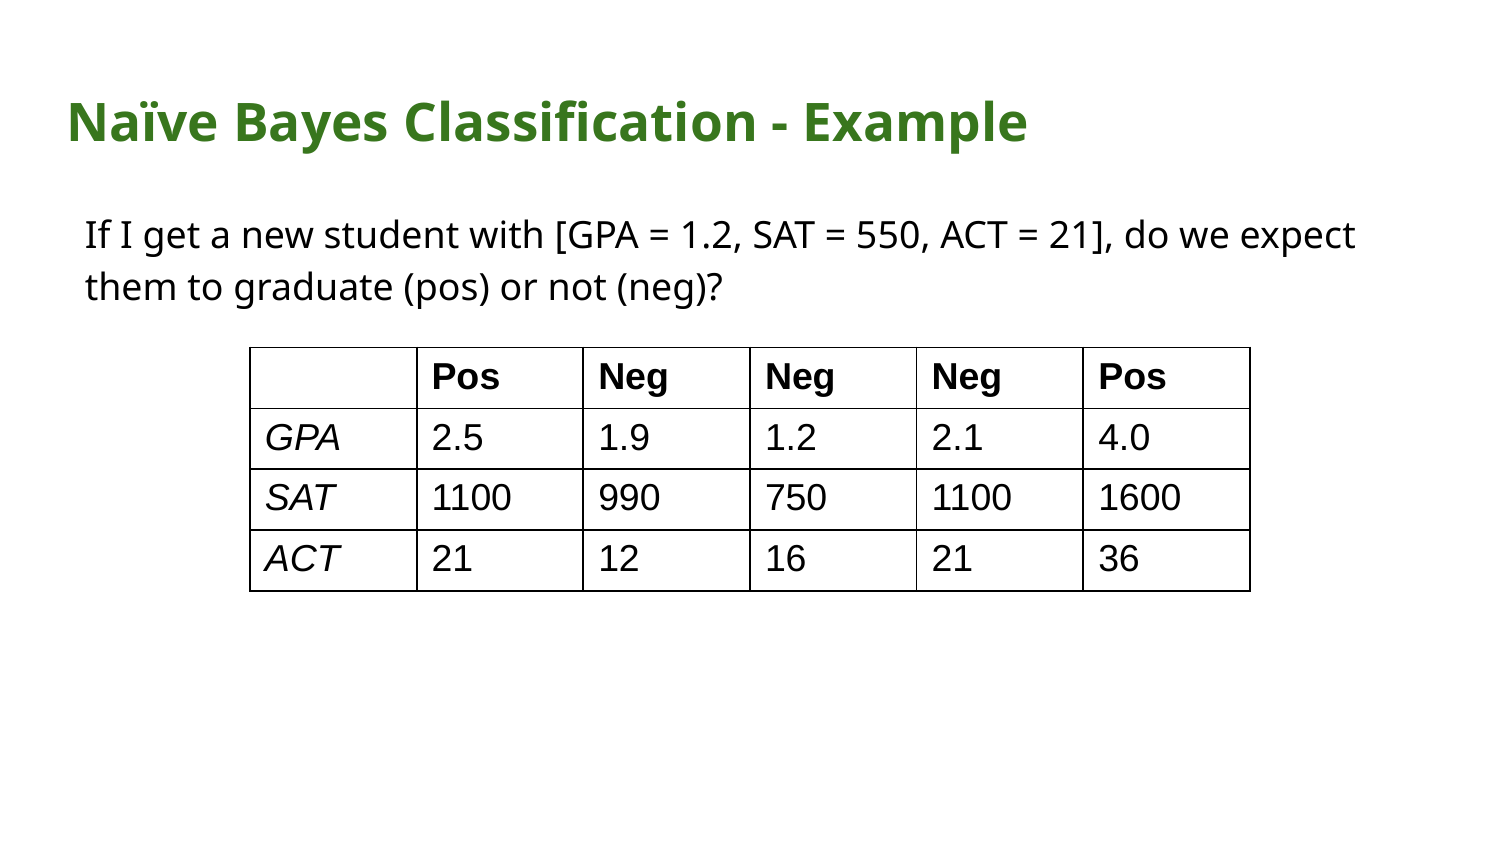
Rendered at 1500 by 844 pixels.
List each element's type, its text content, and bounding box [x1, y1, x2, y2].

table_cell 21 [418, 531, 582, 590]
list If I get a new student with [GPA = 1.2, SAT = 550, ACT = 21], do we expect them to graduate (pos) or not (neg)? [51, 189, 1449, 750]
table_header Neg [584, 348, 749, 408]
table_cell 4.0 [1084, 409, 1249, 468]
table_header [251, 348, 416, 408]
table_header Pos [1084, 348, 1249, 408]
table_cell SAT [251, 470, 416, 529]
table_cell 1.9 [584, 409, 749, 468]
table_cell GPA [251, 409, 416, 468]
title Naïve Bayes Classification - Example [51, 72, 1449, 167]
table_cell 12 [584, 531, 749, 590]
table_cell 1100 [418, 470, 582, 529]
table_cell 36 [1084, 531, 1249, 590]
table_header Pos [418, 348, 582, 408]
table_cell 2.1 [917, 409, 1082, 468]
table_cell 750 [751, 470, 916, 529]
table_cell 21 [917, 531, 1082, 590]
table_cell 1600 [1084, 470, 1249, 529]
table_cell 1.2 [751, 409, 916, 468]
table_cell ACT [251, 531, 416, 590]
table_header Neg [917, 348, 1082, 408]
table_cell 2.5 [418, 409, 582, 468]
table_cell 990 [584, 470, 749, 529]
table_cell 16 [751, 531, 916, 590]
table_header Neg [751, 348, 916, 408]
table_cell 1100 [917, 470, 1082, 529]
